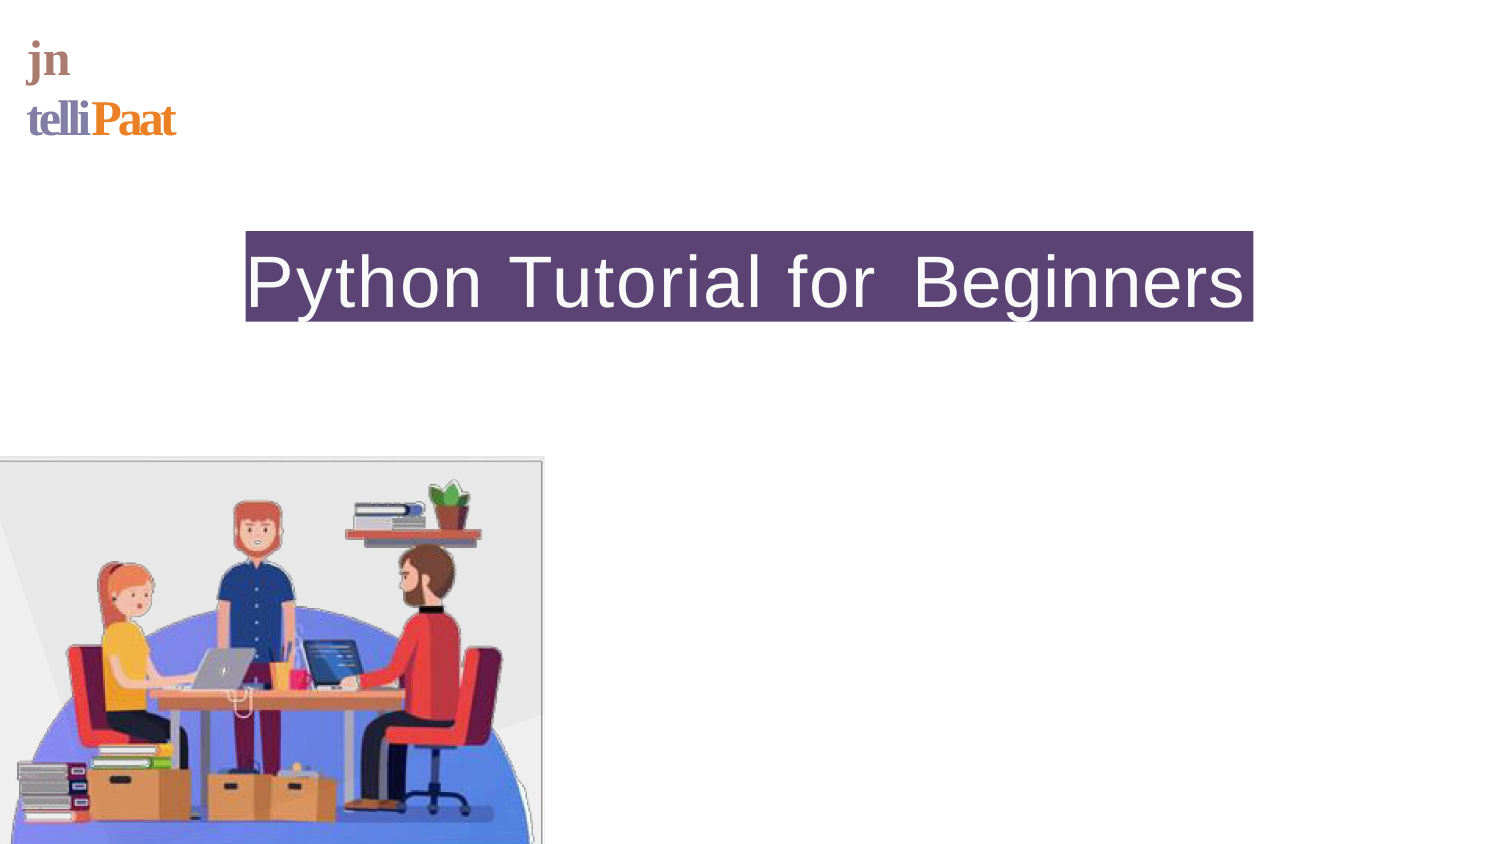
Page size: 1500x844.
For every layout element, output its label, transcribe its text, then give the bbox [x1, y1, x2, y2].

text_box Python Tutorial for Beginners [245, 231, 1254, 322]
text_box [0, 456, 545, 844]
text_box jn telliPaat [24, 22, 236, 146]
